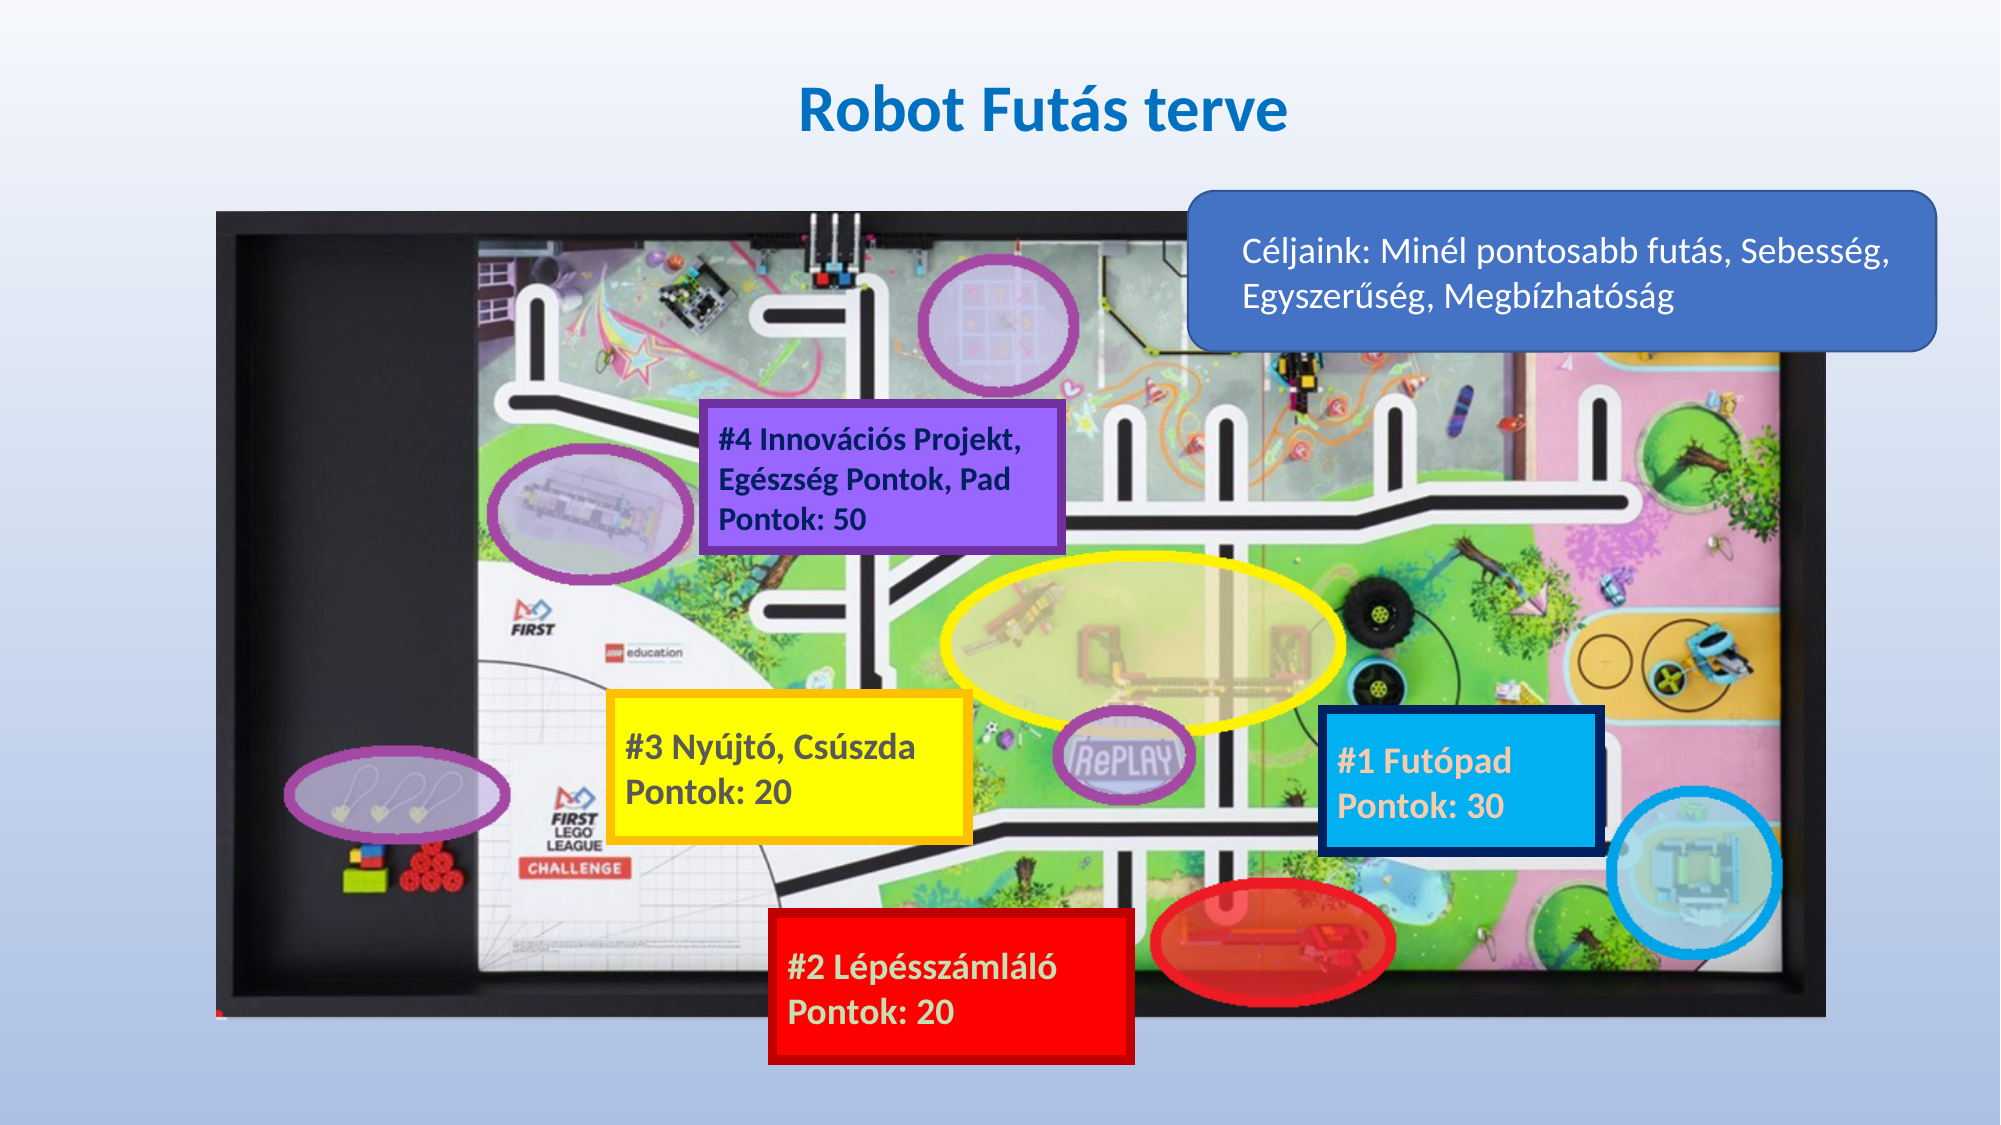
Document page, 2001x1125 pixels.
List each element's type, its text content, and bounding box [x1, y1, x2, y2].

text_box #2 Lépésszámláló Pontok: 20 [772, 1020, 1131, 1061]
text_box [1187, 189, 1938, 353]
text_box Céljaink: Minél pontosabb futás, Sebesség, Egyszerűség, Megbízhatóság [1826, 218, 1937, 323]
text_box Robot Futás terve [784, 57, 1310, 153]
picture [216, 211, 1826, 1020]
